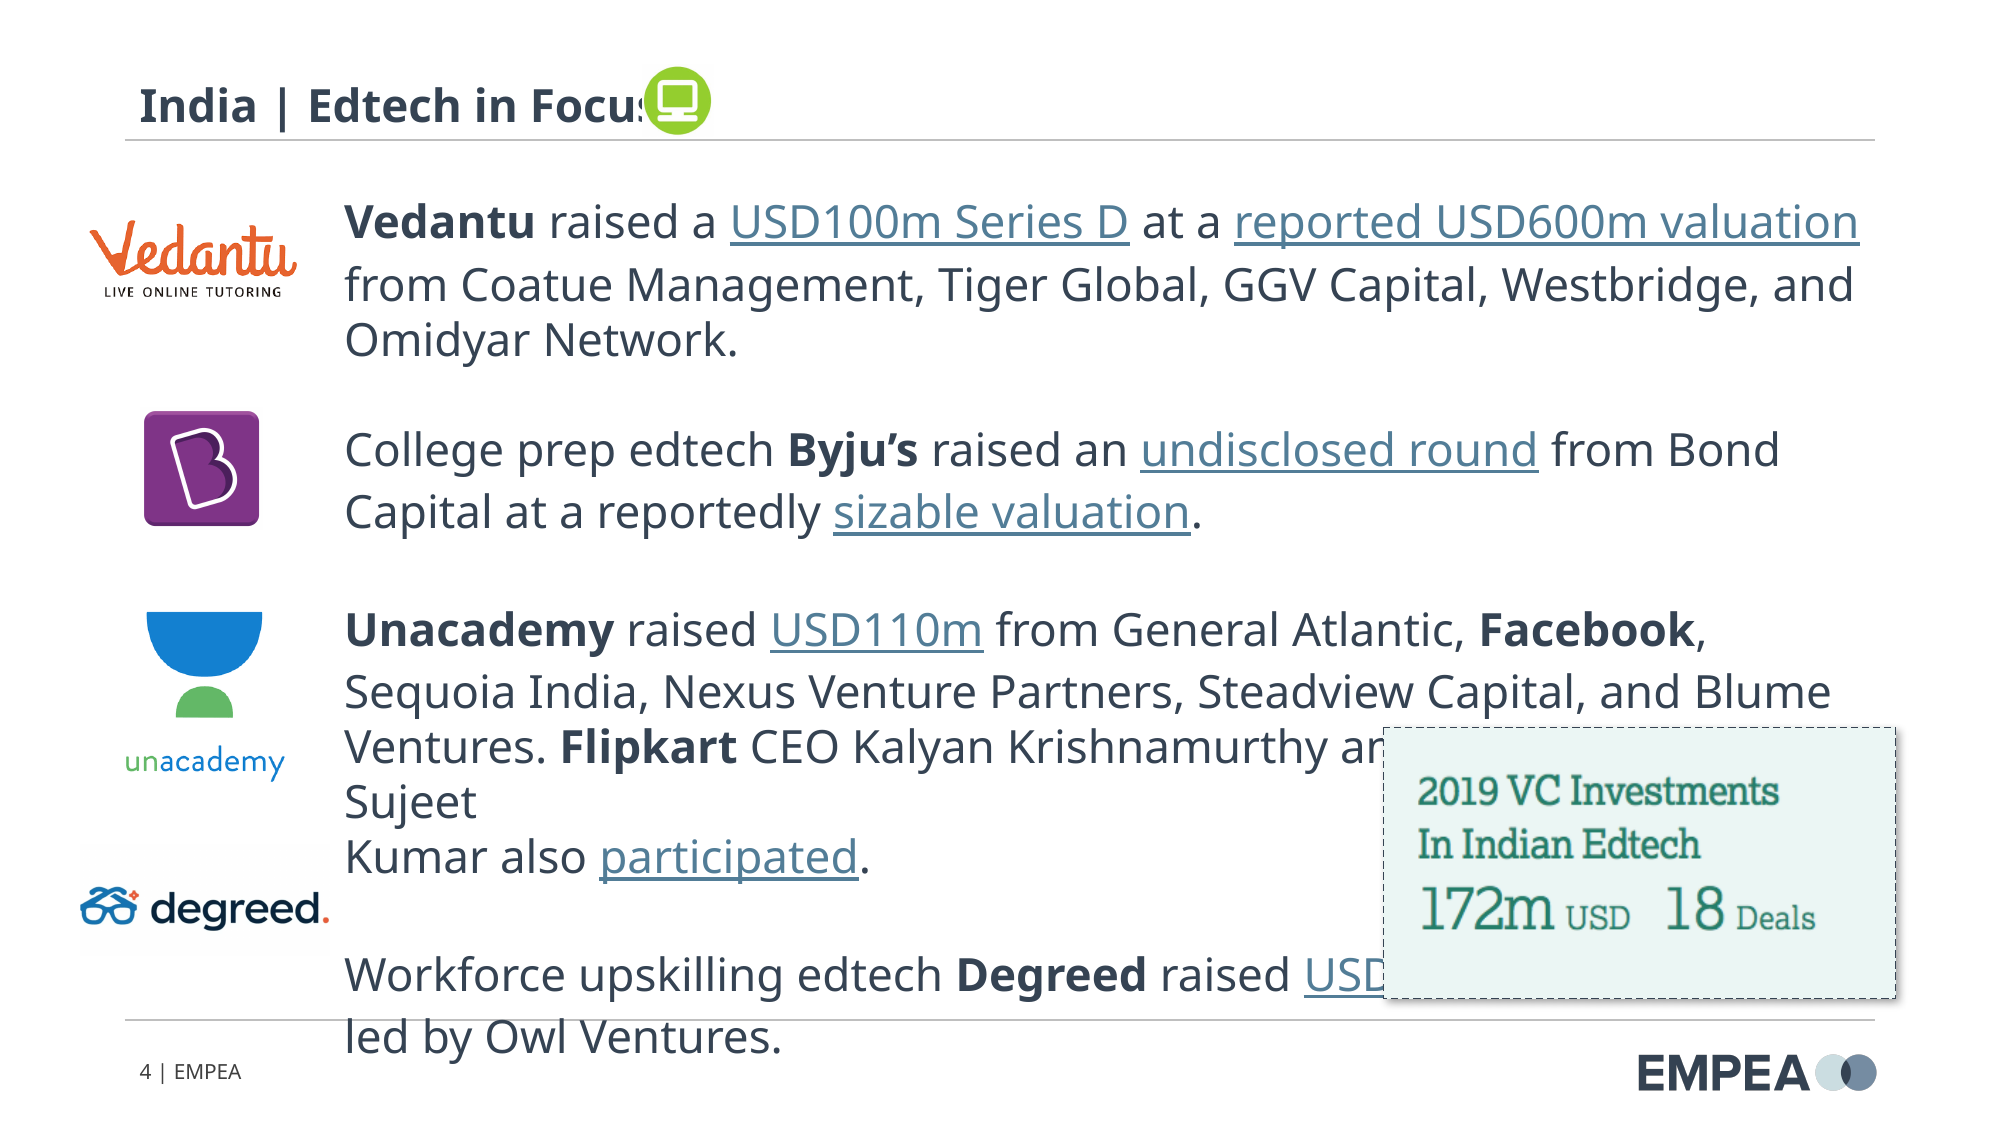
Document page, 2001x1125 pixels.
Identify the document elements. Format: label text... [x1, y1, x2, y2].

list Vedantu raised a USD100m Series D at a reported USD600m valuation from Coatue Management, Tiger Global, GGV Capital, Westbridge, and Omidyar Network. College prep edtech Byju’s raised an undisclosed round from Bond Capital at a reportedly sizable valuation. Unacademy raised USD110m from General Atlantic, Facebook, Sequoia India, Nexus Venture Partners, Steadview Capital, and Blume Ventures. Flipkart CEO Kalyan Krishnamurthy and Udaan co-founder Sujeet Kumar also participated. Workforce upskilling edtech Degreed raised USD32m led by Owl Ventures. [329, 185, 1876, 909]
picture [80, 844, 330, 956]
picture [83, 576, 319, 812]
picture [140, 407, 263, 530]
picture [1383, 727, 1896, 999]
picture [1628, 1043, 1889, 1102]
title India | Edtech in Focus [124, 75, 1876, 141]
slide_number 3 | EMPEA [124, 1042, 1038, 1103]
picture [642, 64, 714, 137]
picture [76, 204, 309, 314]
